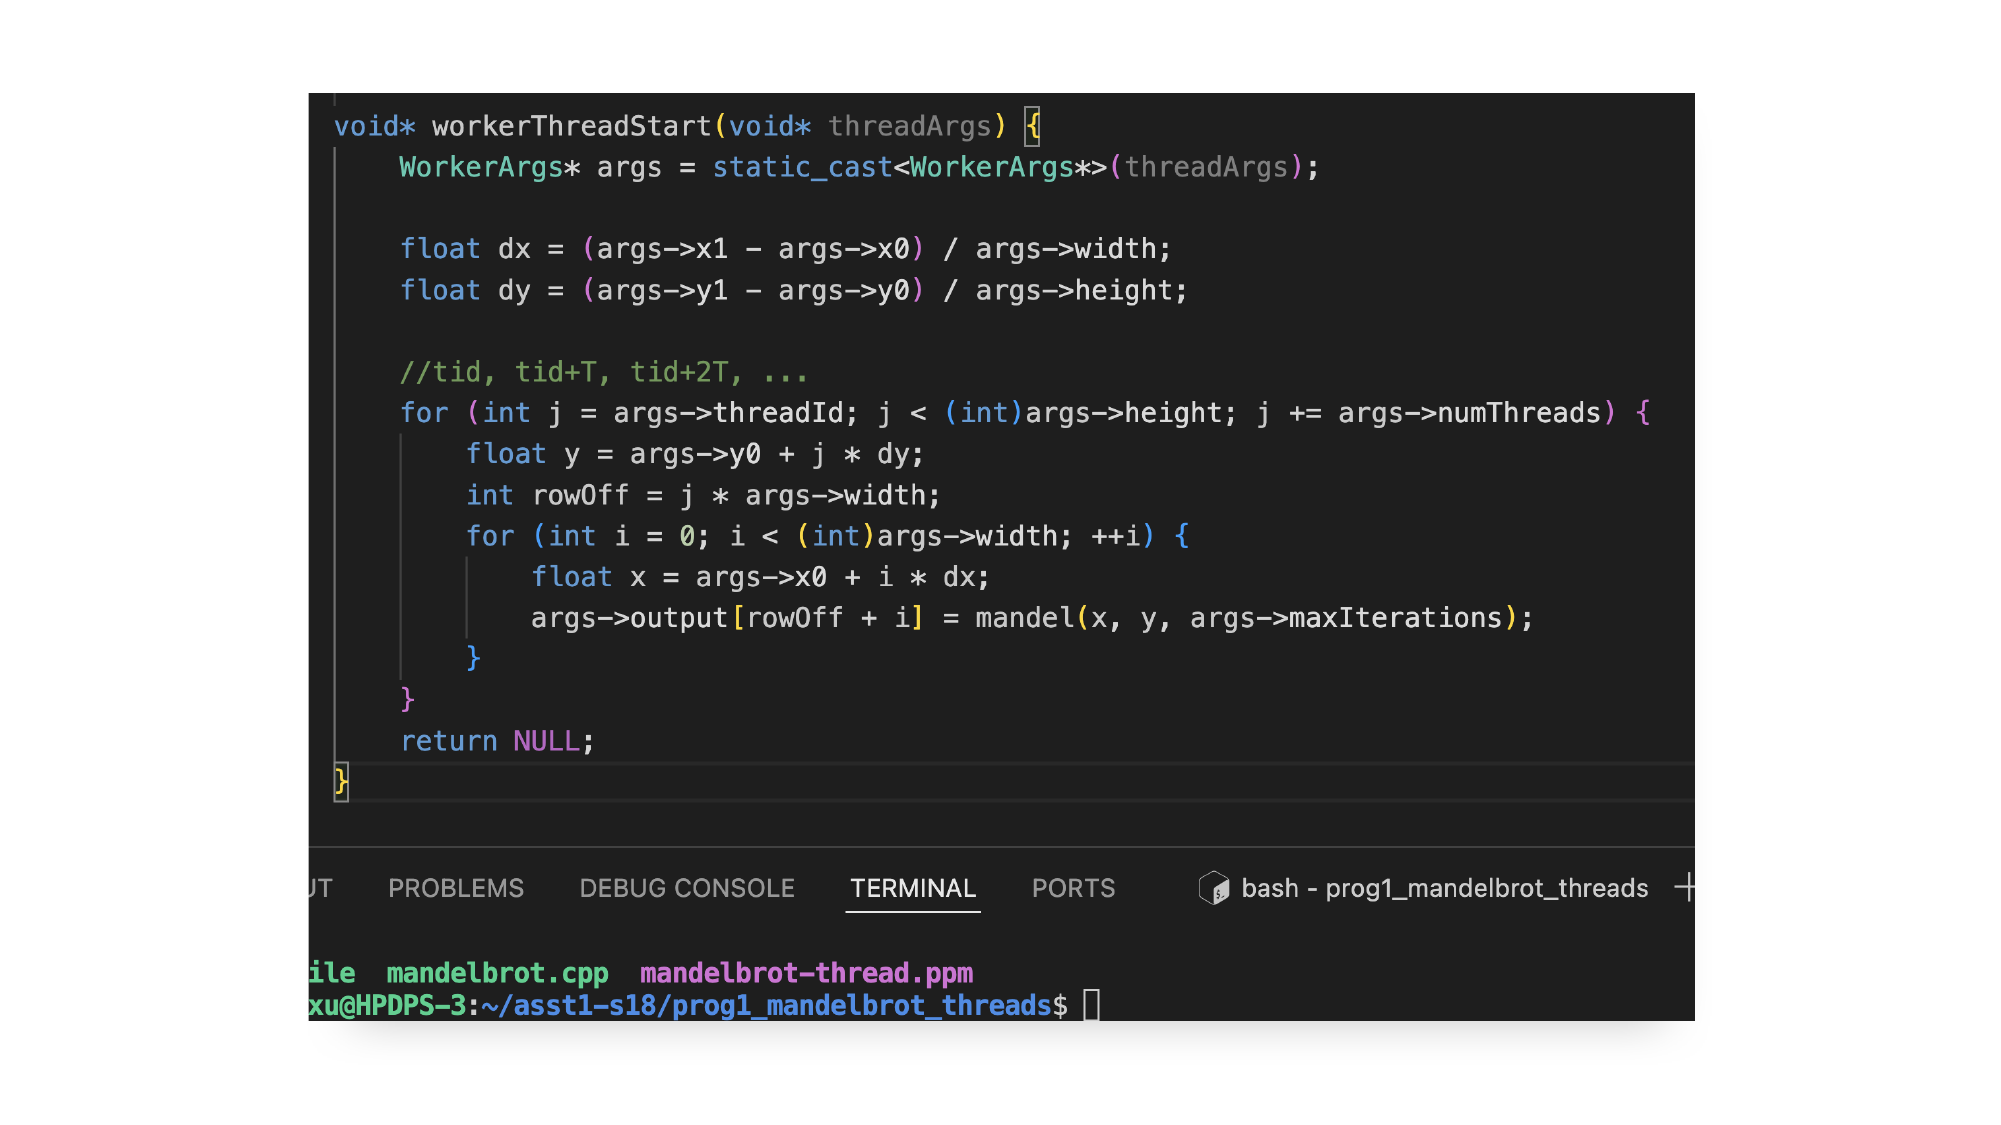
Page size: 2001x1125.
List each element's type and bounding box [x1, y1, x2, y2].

text_box [0, 0, 2000, 1125]
list [308, 92, 1696, 1021]
